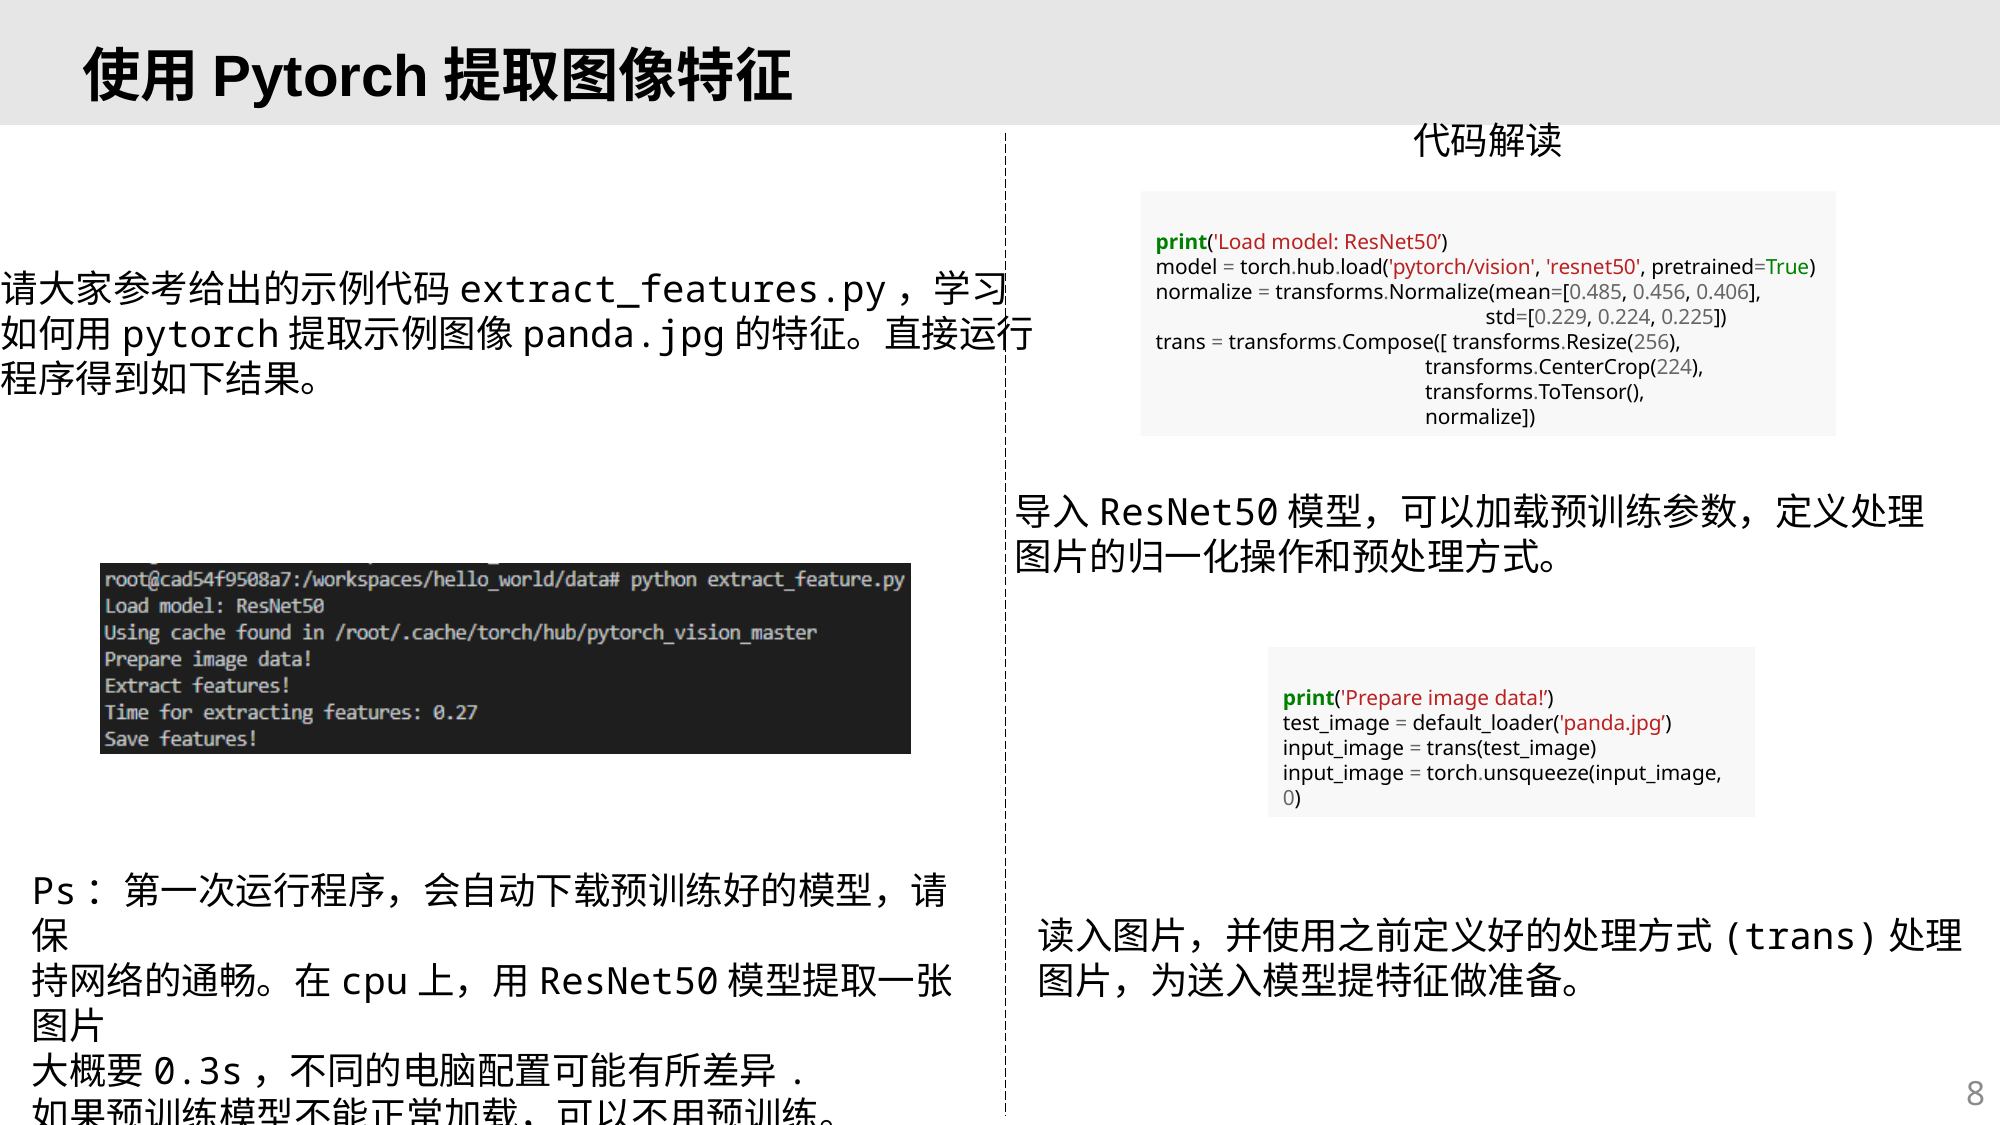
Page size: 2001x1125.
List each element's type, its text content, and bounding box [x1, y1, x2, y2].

picture [100, 563, 911, 754]
slide_number 8 [1550, 1065, 2000, 1125]
text_box 代码解读 [1398, 109, 1579, 170]
text_box print('Prepare image data!’) test_image = default_loader('panda.jpg’) input_image = trans(test_image) input_image = torch.unsqueeze(input_image, 0) [1267, 647, 1756, 817]
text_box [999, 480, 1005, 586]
text_box Ps：第一次运行程序，会自动下载预训练好的模型，请保 持网络的通畅。在cpu上，用ResNet50模型提取一张图片 大概要0.3s，不同的电脑配置可能有所差异. 如果预训练模型不能正常加载，可以不用预训练。 [17, 859, 995, 1125]
text_box 导入ResNet50模型，可以加载预训练参数，定义处理图片的归一化操作和预处理方式。 [1006, 480, 1977, 586]
title 使用Pytorch提取图像特征 [67, 30, 1945, 125]
text_box print('Load model: ResNet50’) model = torch.hub.load('pytorch/vision', 'resnet50', pretrained=True) normalize = transforms.Normalize(mean=[0.485, 0.456, 0.406], std=[0.229, 0.224, 0.225]) trans = transforms.Compose([ transforms.Resize(256), transforms.CenterCrop(224), transforms.ToTensor(), normalize]) [1140, 191, 1837, 436]
text_box 读入图片，并使用之前定义好的处理方式(trans)处理图片，为送入模型提特征做准备。 [1023, 904, 2000, 1010]
text_box 请大家参考给出的示例代码extract_features.py，学习 如何用pytorch提取示例图像panda.jpg的特征。直接运行 程序得到如下结果。 [1006, 257, 1049, 408]
text_box 请大家参考给出的示例代码extract_features.py，学习 如何用pytorch提取示例图像panda.jpg的特征。直接运行 程序得到如下结果。 [0, 257, 1005, 408]
